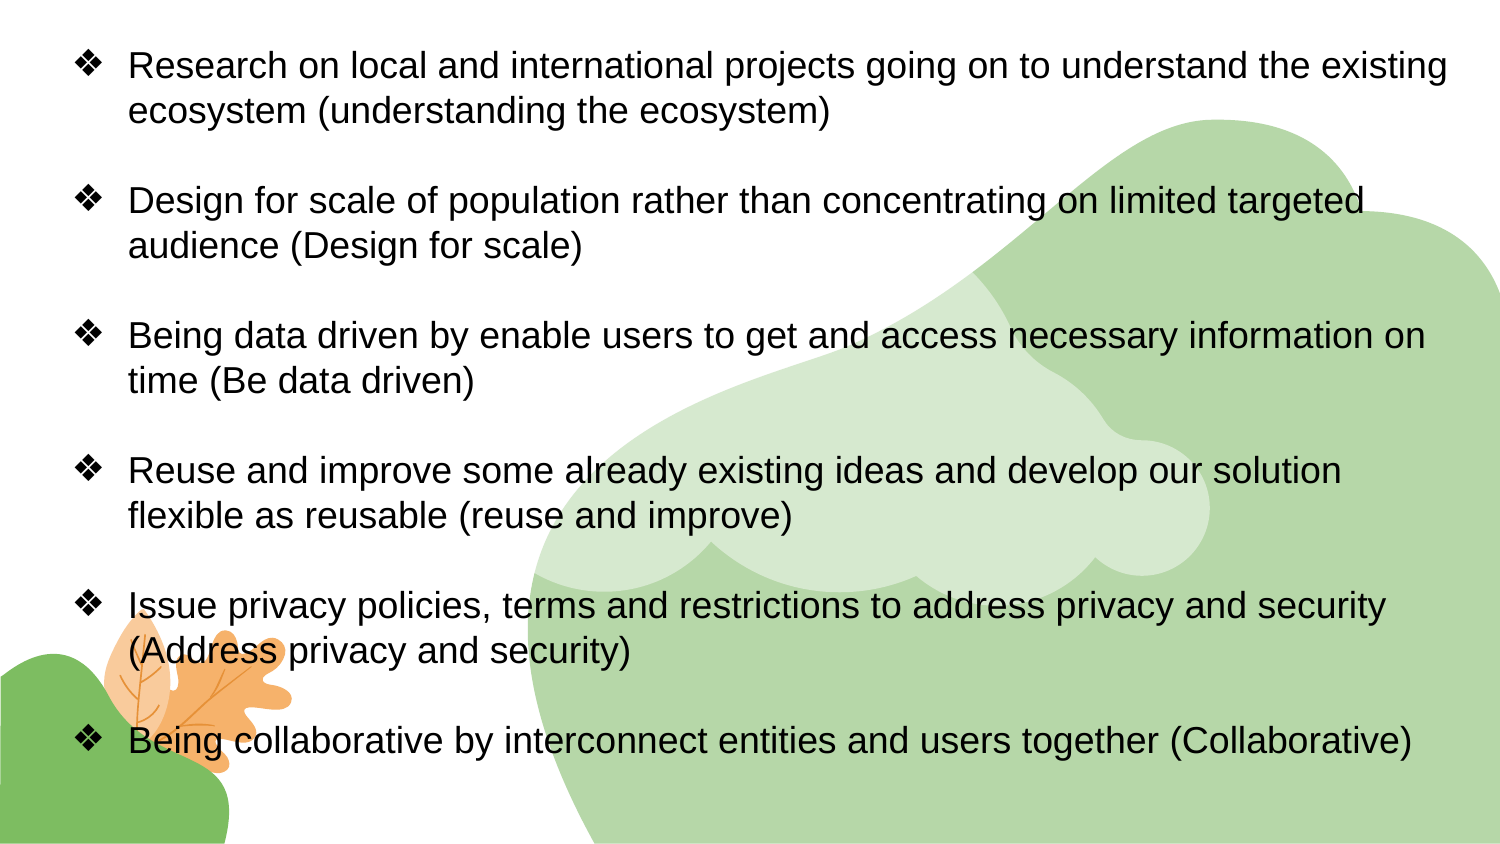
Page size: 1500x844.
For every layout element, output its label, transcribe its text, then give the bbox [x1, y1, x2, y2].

text_box Research on local and international projects going on to understand the existing ecosystem (understanding the ecosystem) Design for scale of population rather than concentrating on limited targeted audience (Design for scale) Being data driven by enable users to get and access necessary information on time (Be data driven) Reuse and improve some already existing ideas and develop our solution flexible as reusable (reuse and improve) Issue privacy policies, terms and restrictions to address privacy and security (Address privacy and security) Being collaborative by interconnect entities and users together (Collaborative) [37, 26, 1470, 750]
